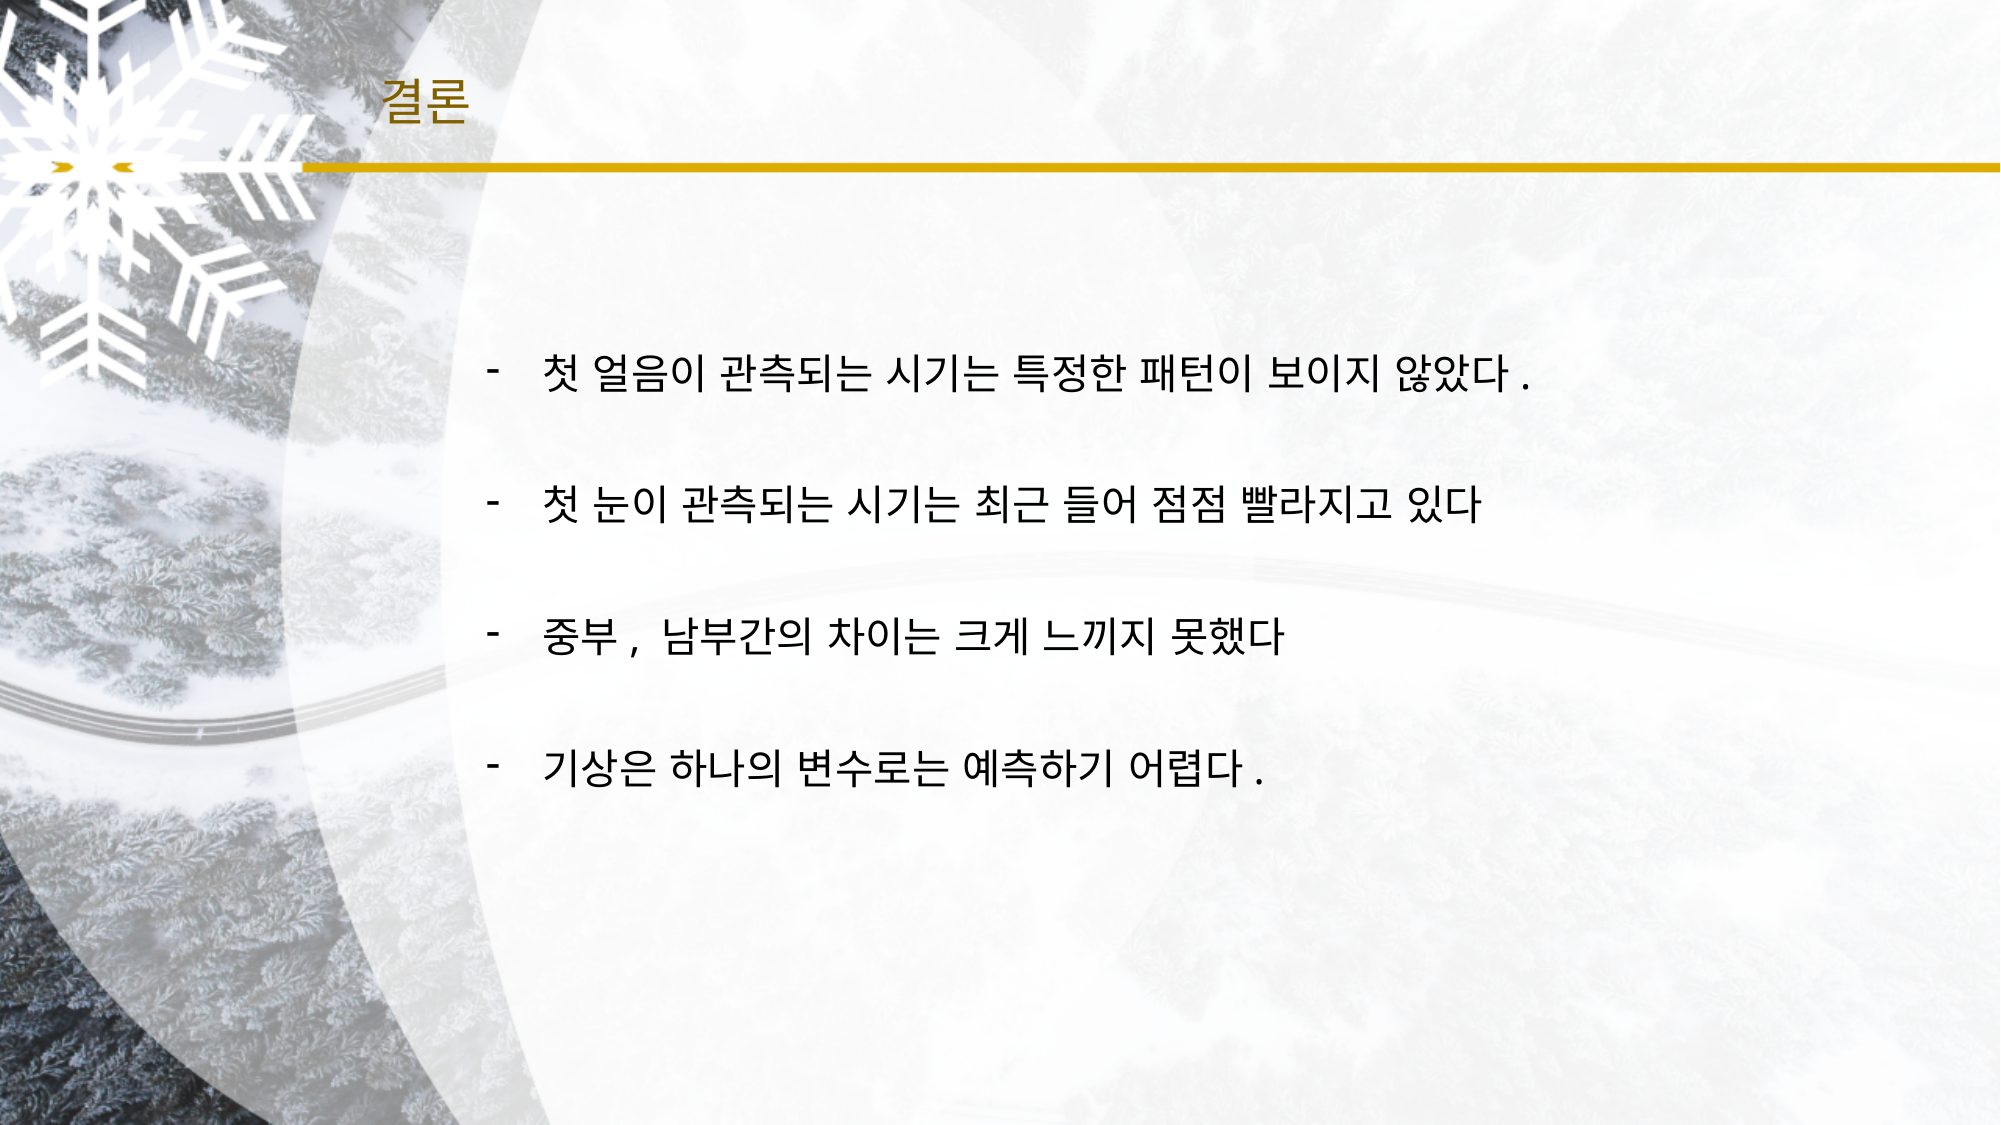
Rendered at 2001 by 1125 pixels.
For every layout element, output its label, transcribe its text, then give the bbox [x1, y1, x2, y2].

list 첫 얼음이 관측되는 시기는 특정한 패턴이 보이지 않았다. 첫 눈이 관측되는 시기는 최근 들어 점점 빨라지고 있다 중부, 남부간의 차이는 크게 느끼지 못했다 기상은 하나의 변수로는 예측하기 어렵다. [471, 345, 2000, 1090]
title 결론 [364, 50, 2000, 140]
picture [0, 0, 2001, 1125]
text_box [231, 246, 1761, 706]
